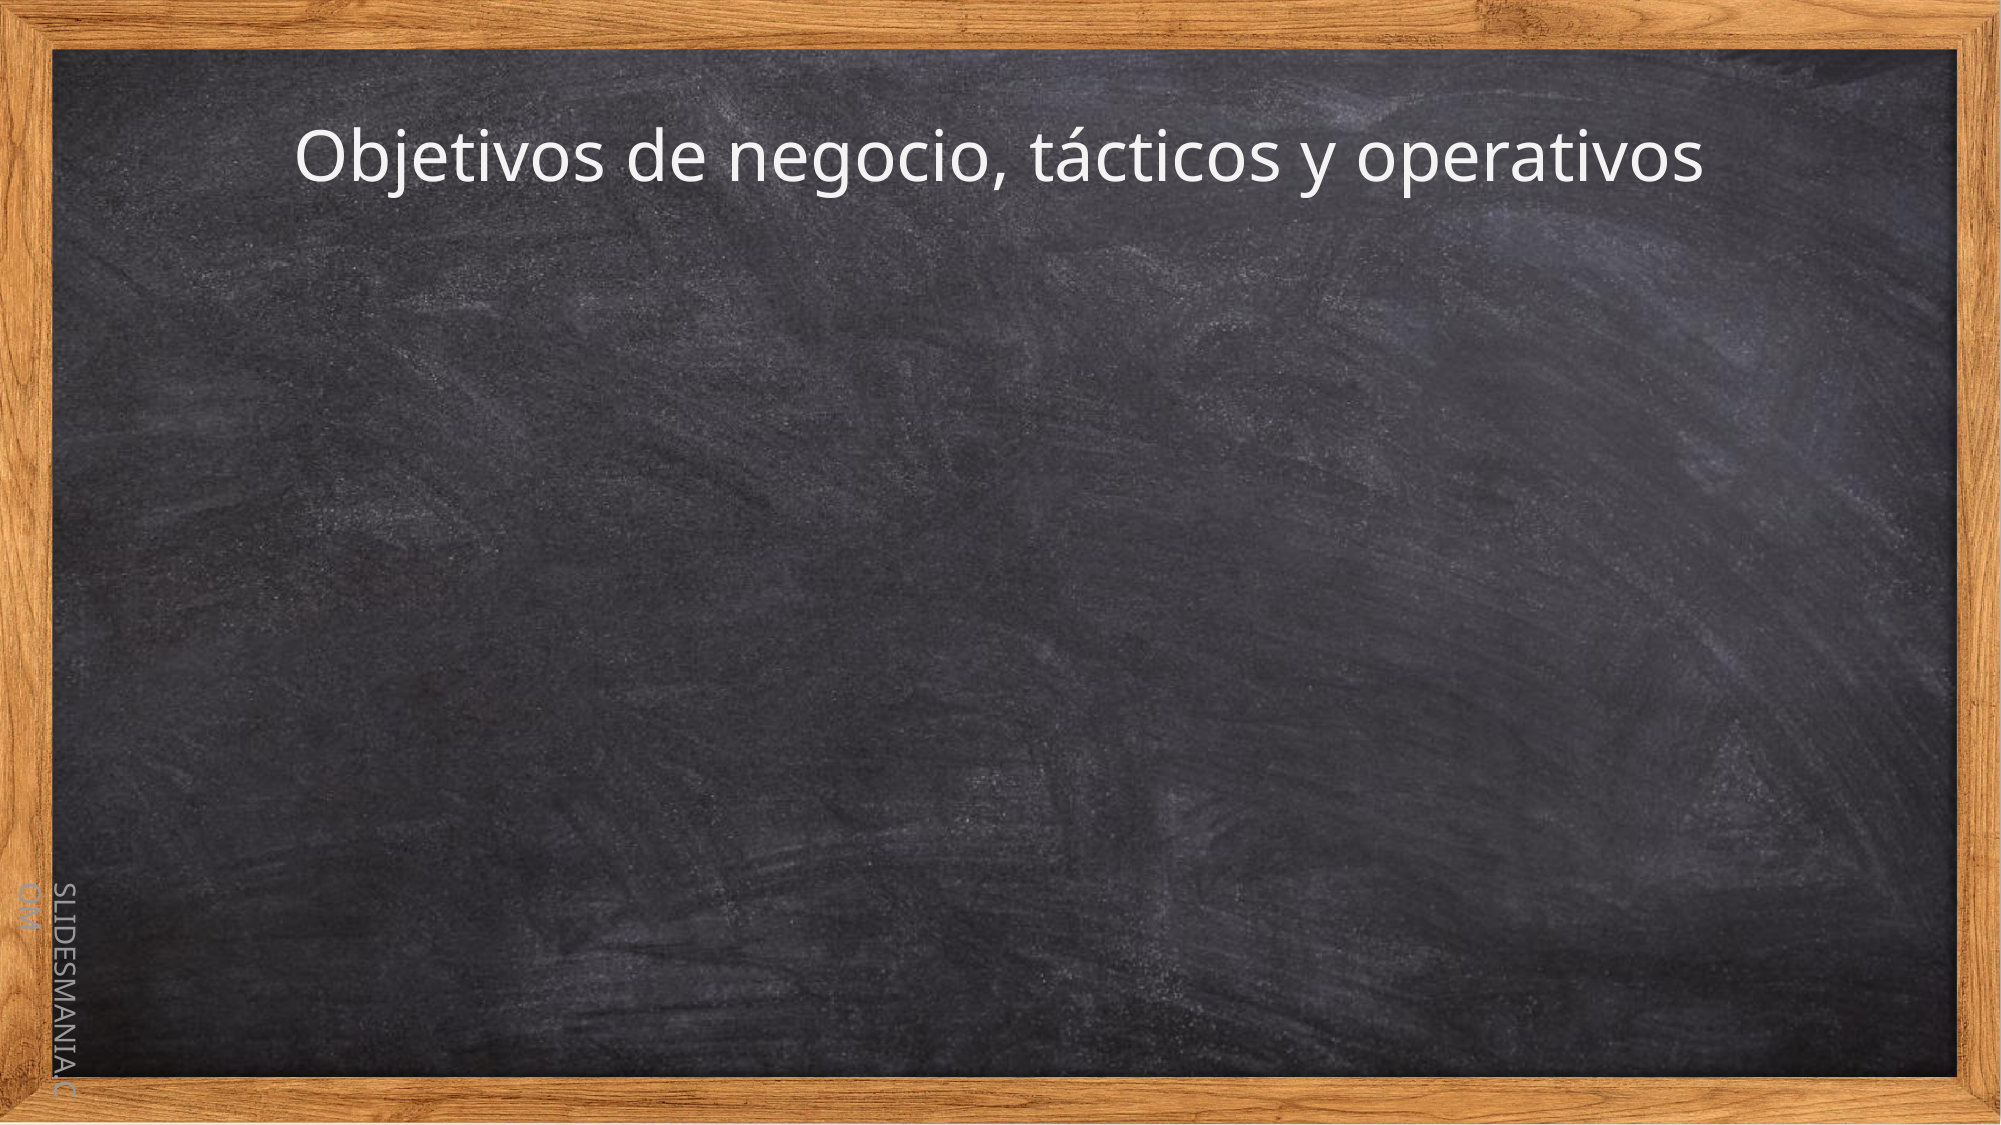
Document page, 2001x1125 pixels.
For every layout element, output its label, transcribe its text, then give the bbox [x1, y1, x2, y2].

title Objetivos de negocio, tácticos y operativos [144, 90, 1856, 216]
picture [0, 0, 2001, 1125]
